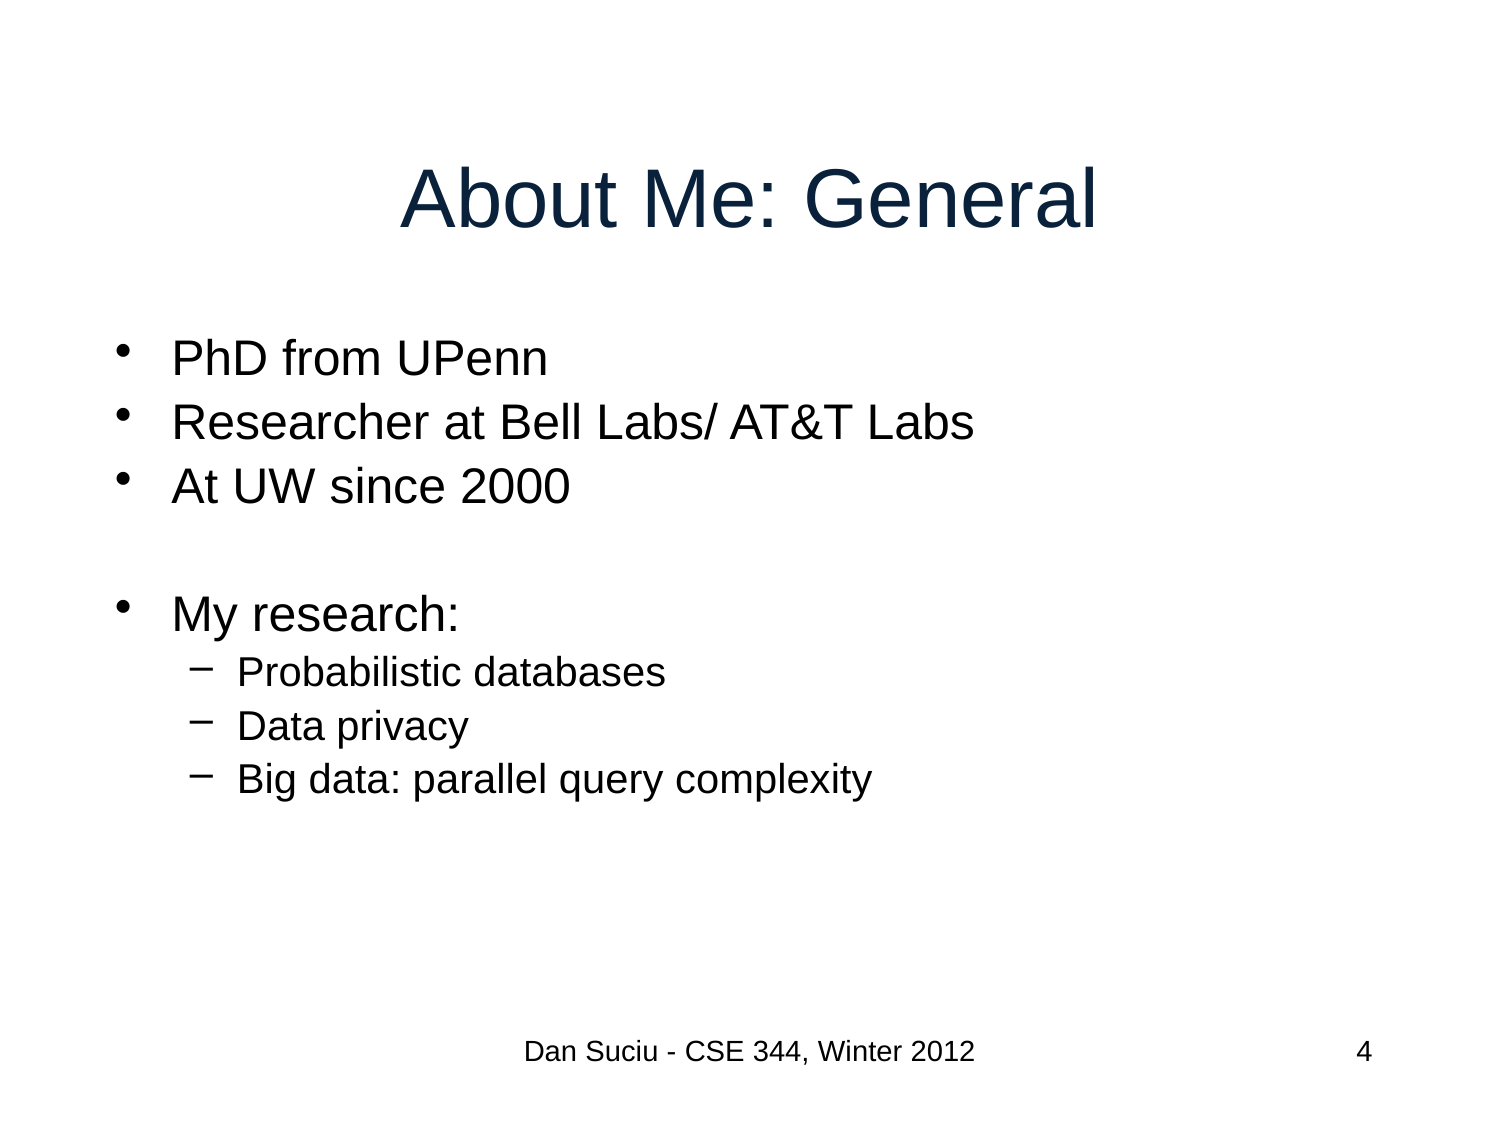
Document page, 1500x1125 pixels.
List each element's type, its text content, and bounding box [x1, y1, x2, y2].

list PhD from UPenn Researcher at Bell Labs/ AT&T Labs At UW since 2000 My research: Probabilistic databases Data privacy Big data: parallel query complexity [99, 324, 1376, 1001]
title About Me: General [112, 99, 1388, 288]
slide_number 4 [1074, 1024, 1388, 1101]
footer Dan Suciu - CSE 344, Winter 2012 [474, 1024, 1026, 1101]
